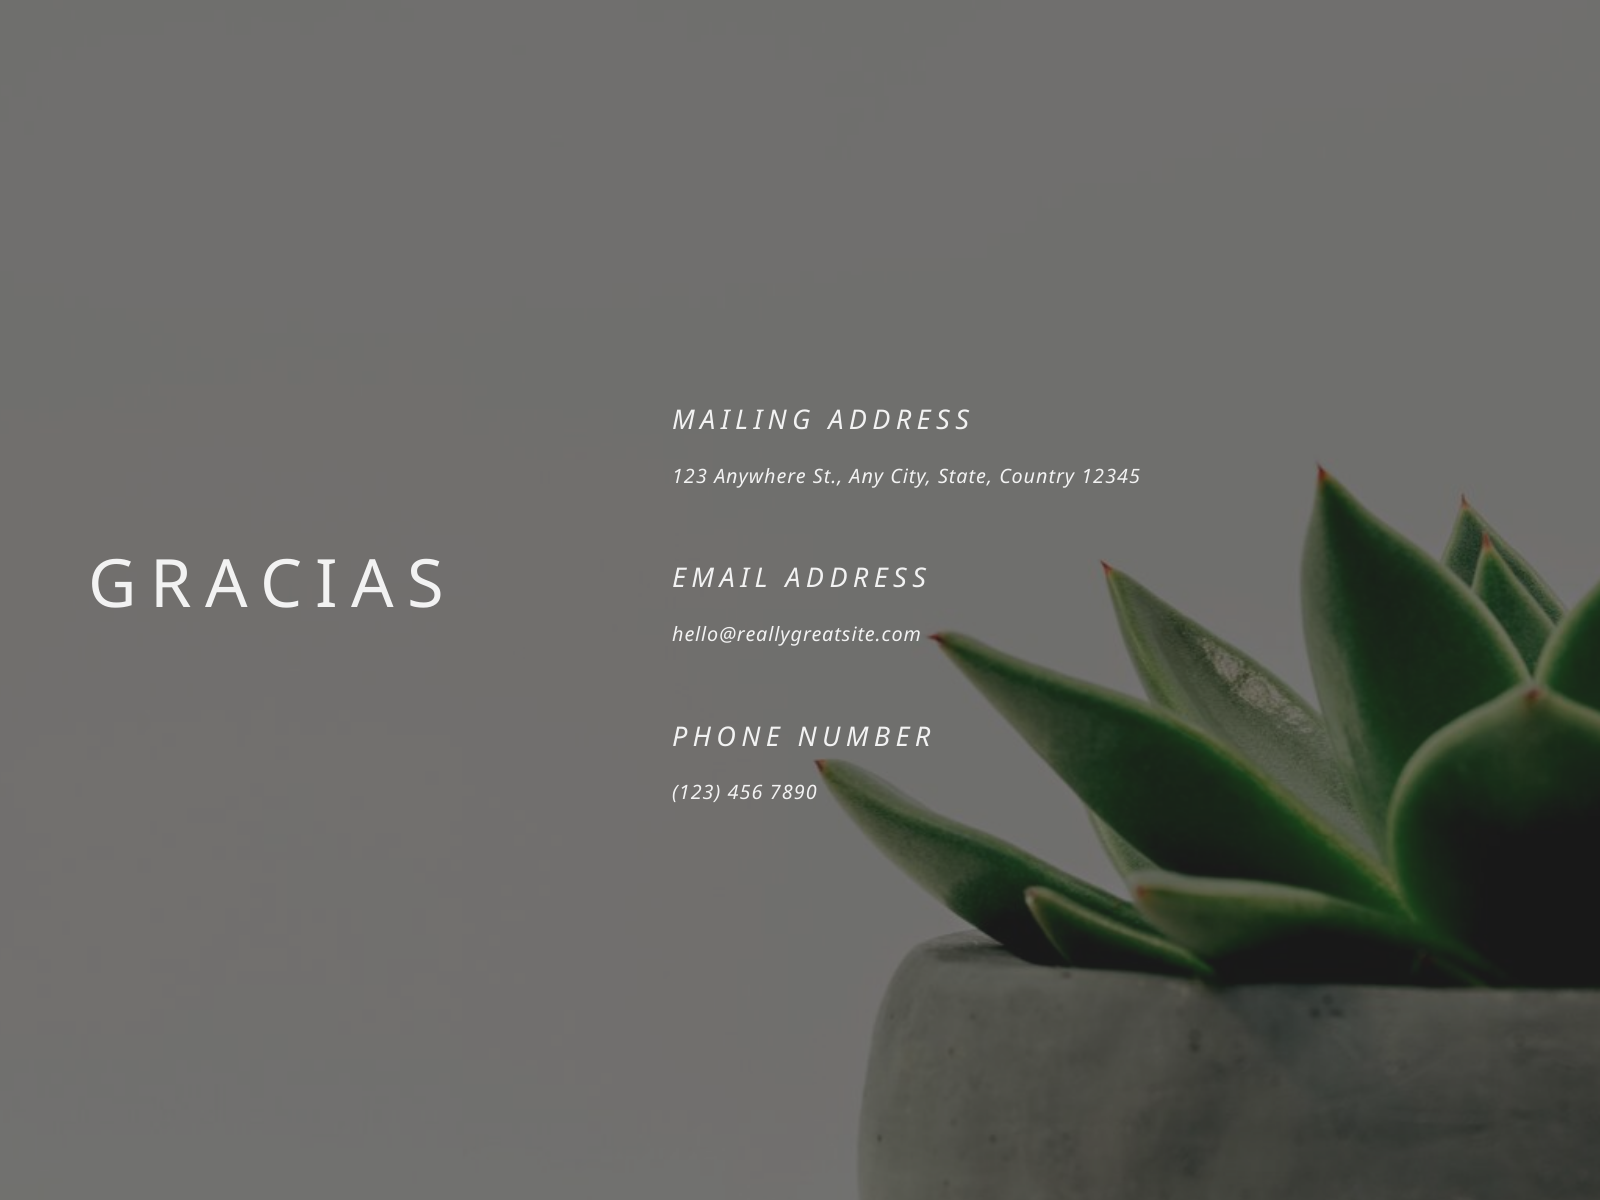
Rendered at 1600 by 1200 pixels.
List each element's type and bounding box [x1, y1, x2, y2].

text_box [671, 402, 1481, 798]
picture [0, 0, 1600, 1200]
